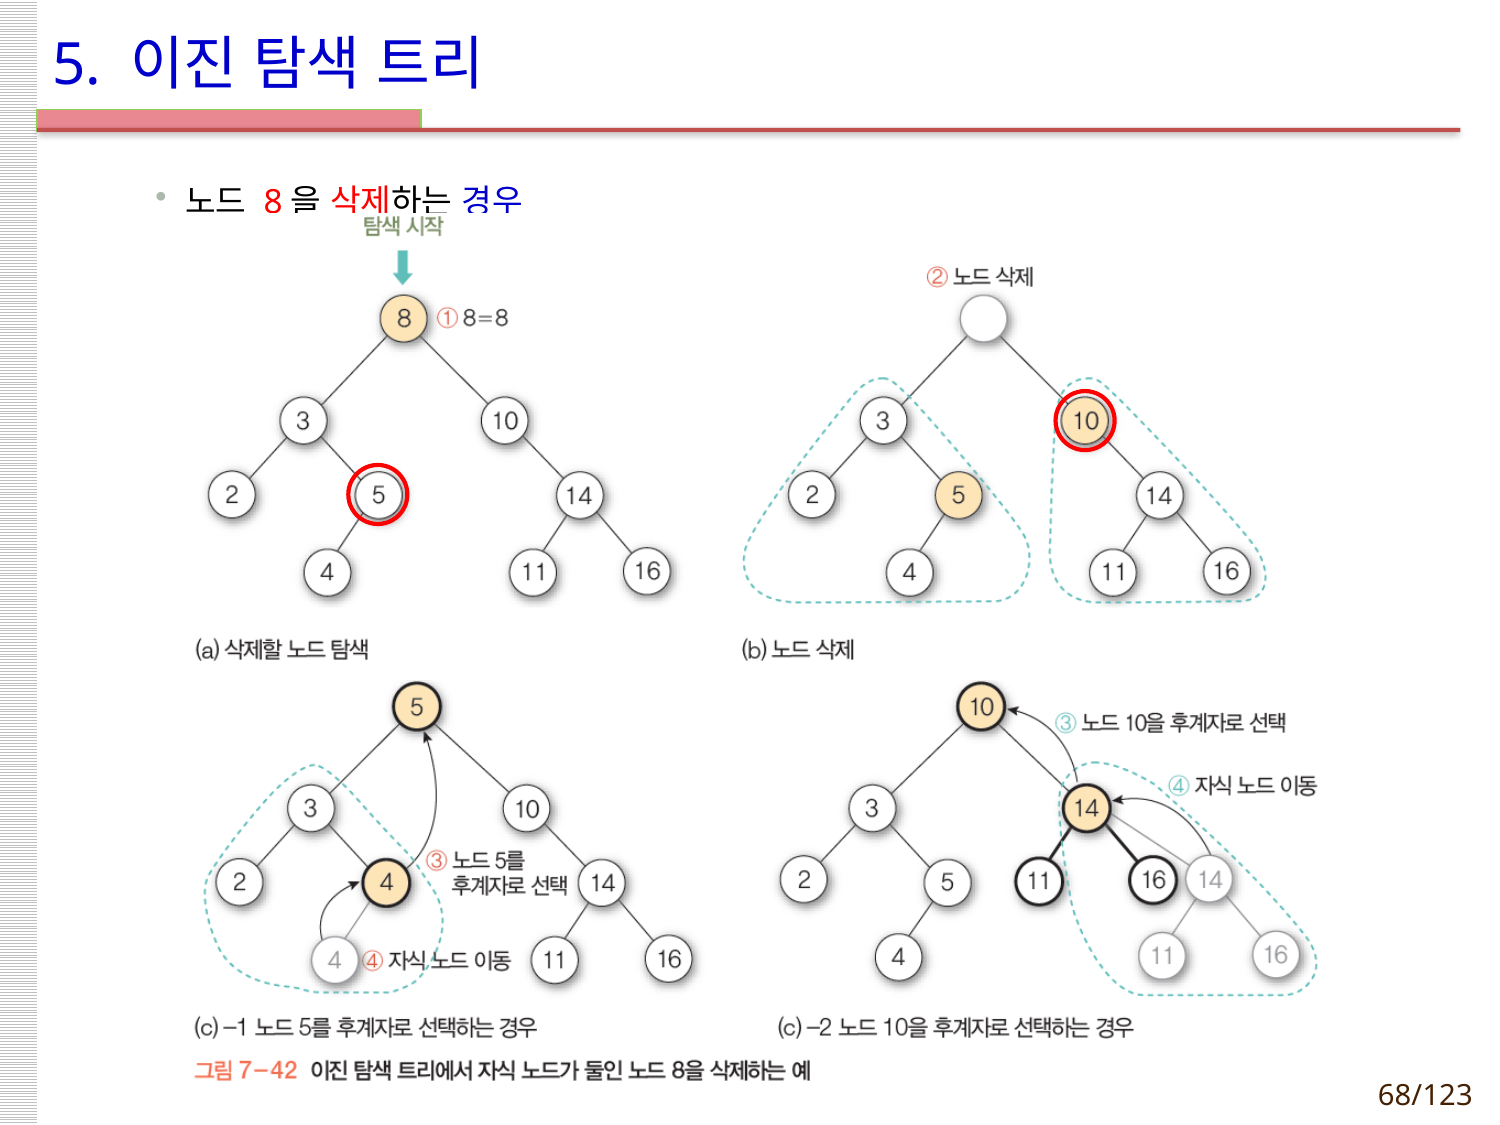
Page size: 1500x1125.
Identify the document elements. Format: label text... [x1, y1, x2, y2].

picture [188, 680, 1323, 1085]
picture [188, 213, 1274, 663]
title 5. 이진 탐색 트리 [37, 13, 1278, 109]
list 노드 8을 삭제하는 경우 [37, 152, 1463, 1091]
